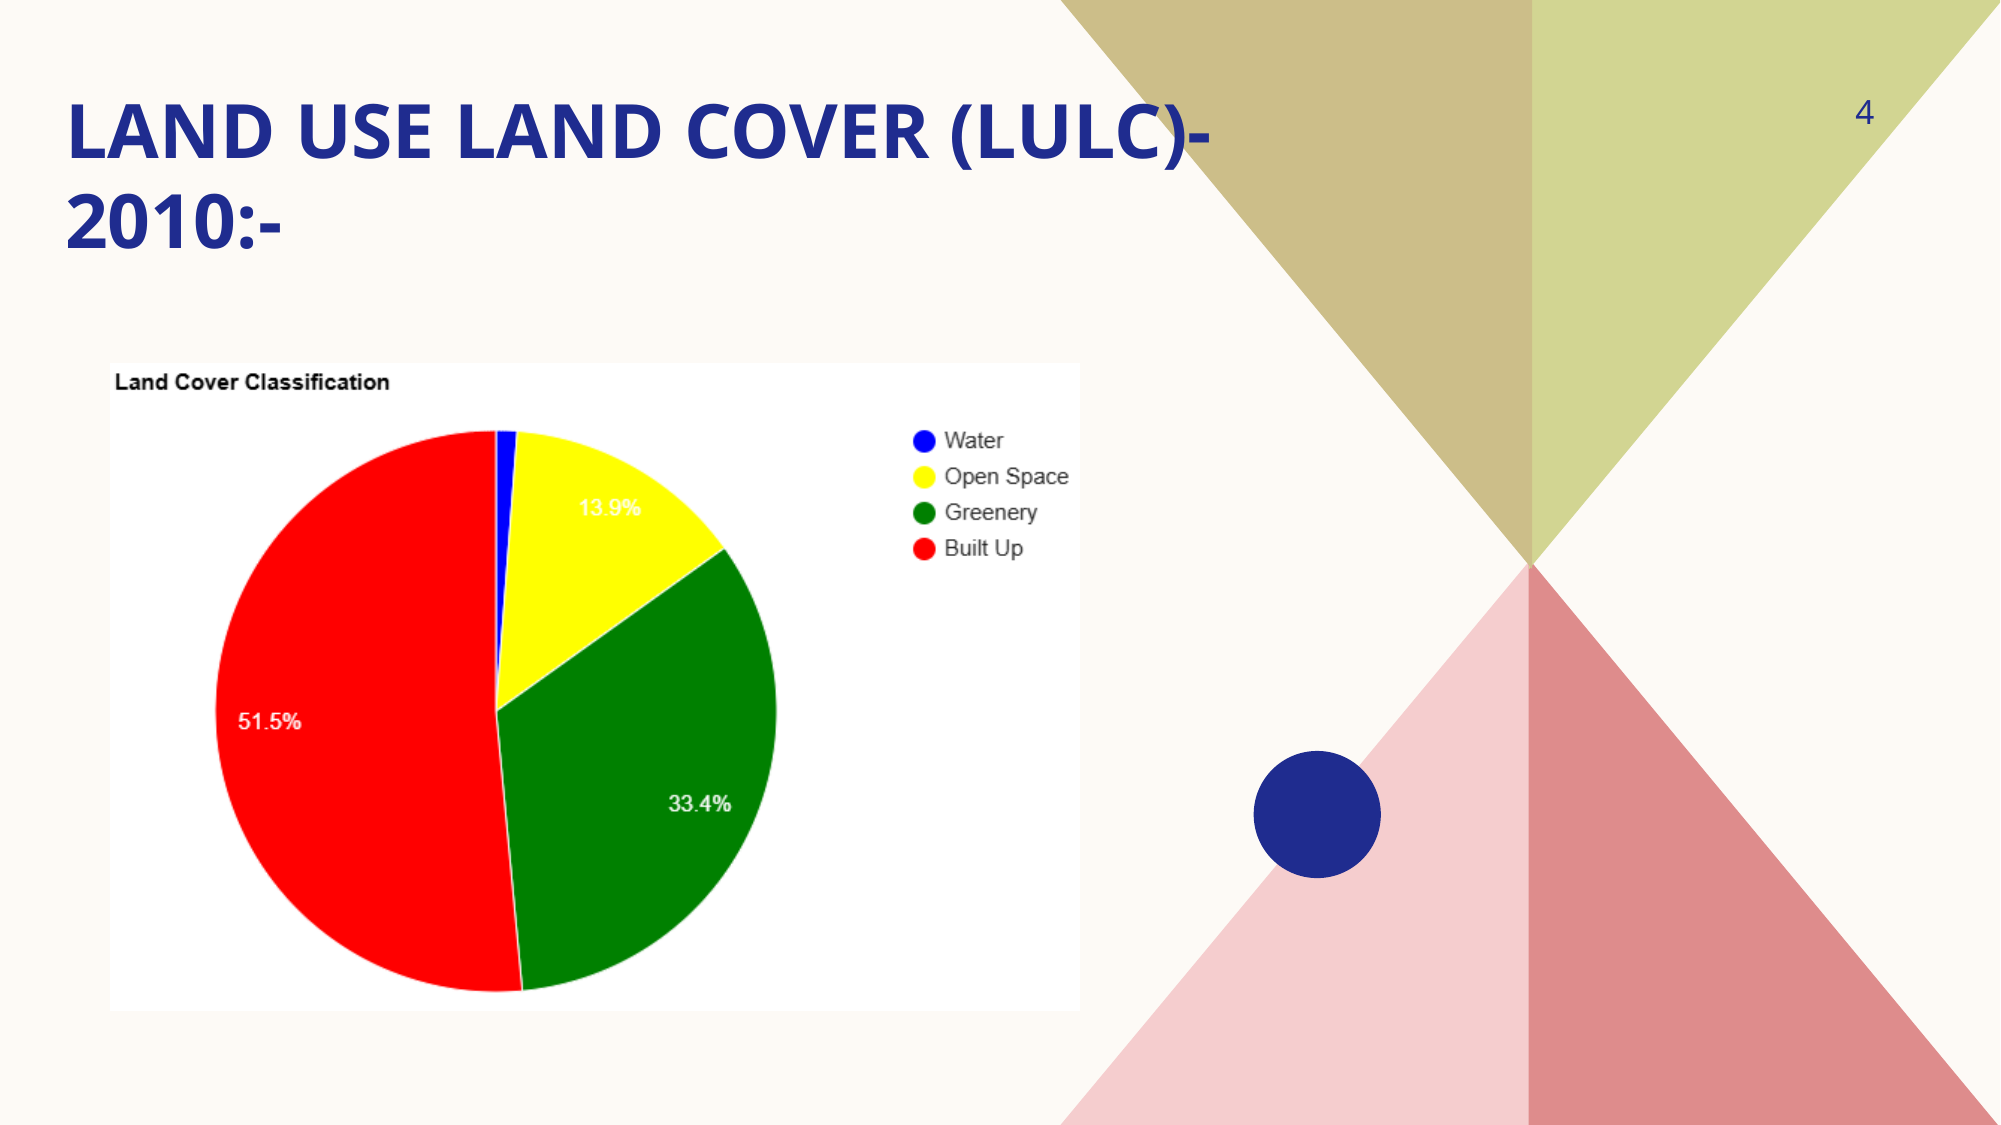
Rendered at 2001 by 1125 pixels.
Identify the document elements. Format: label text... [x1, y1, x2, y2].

slide_number 4 [1699, 75, 1875, 153]
title LAND USE LAND COVER (LULC)-2010:- [50, 94, 1230, 264]
picture [110, 363, 1080, 1011]
